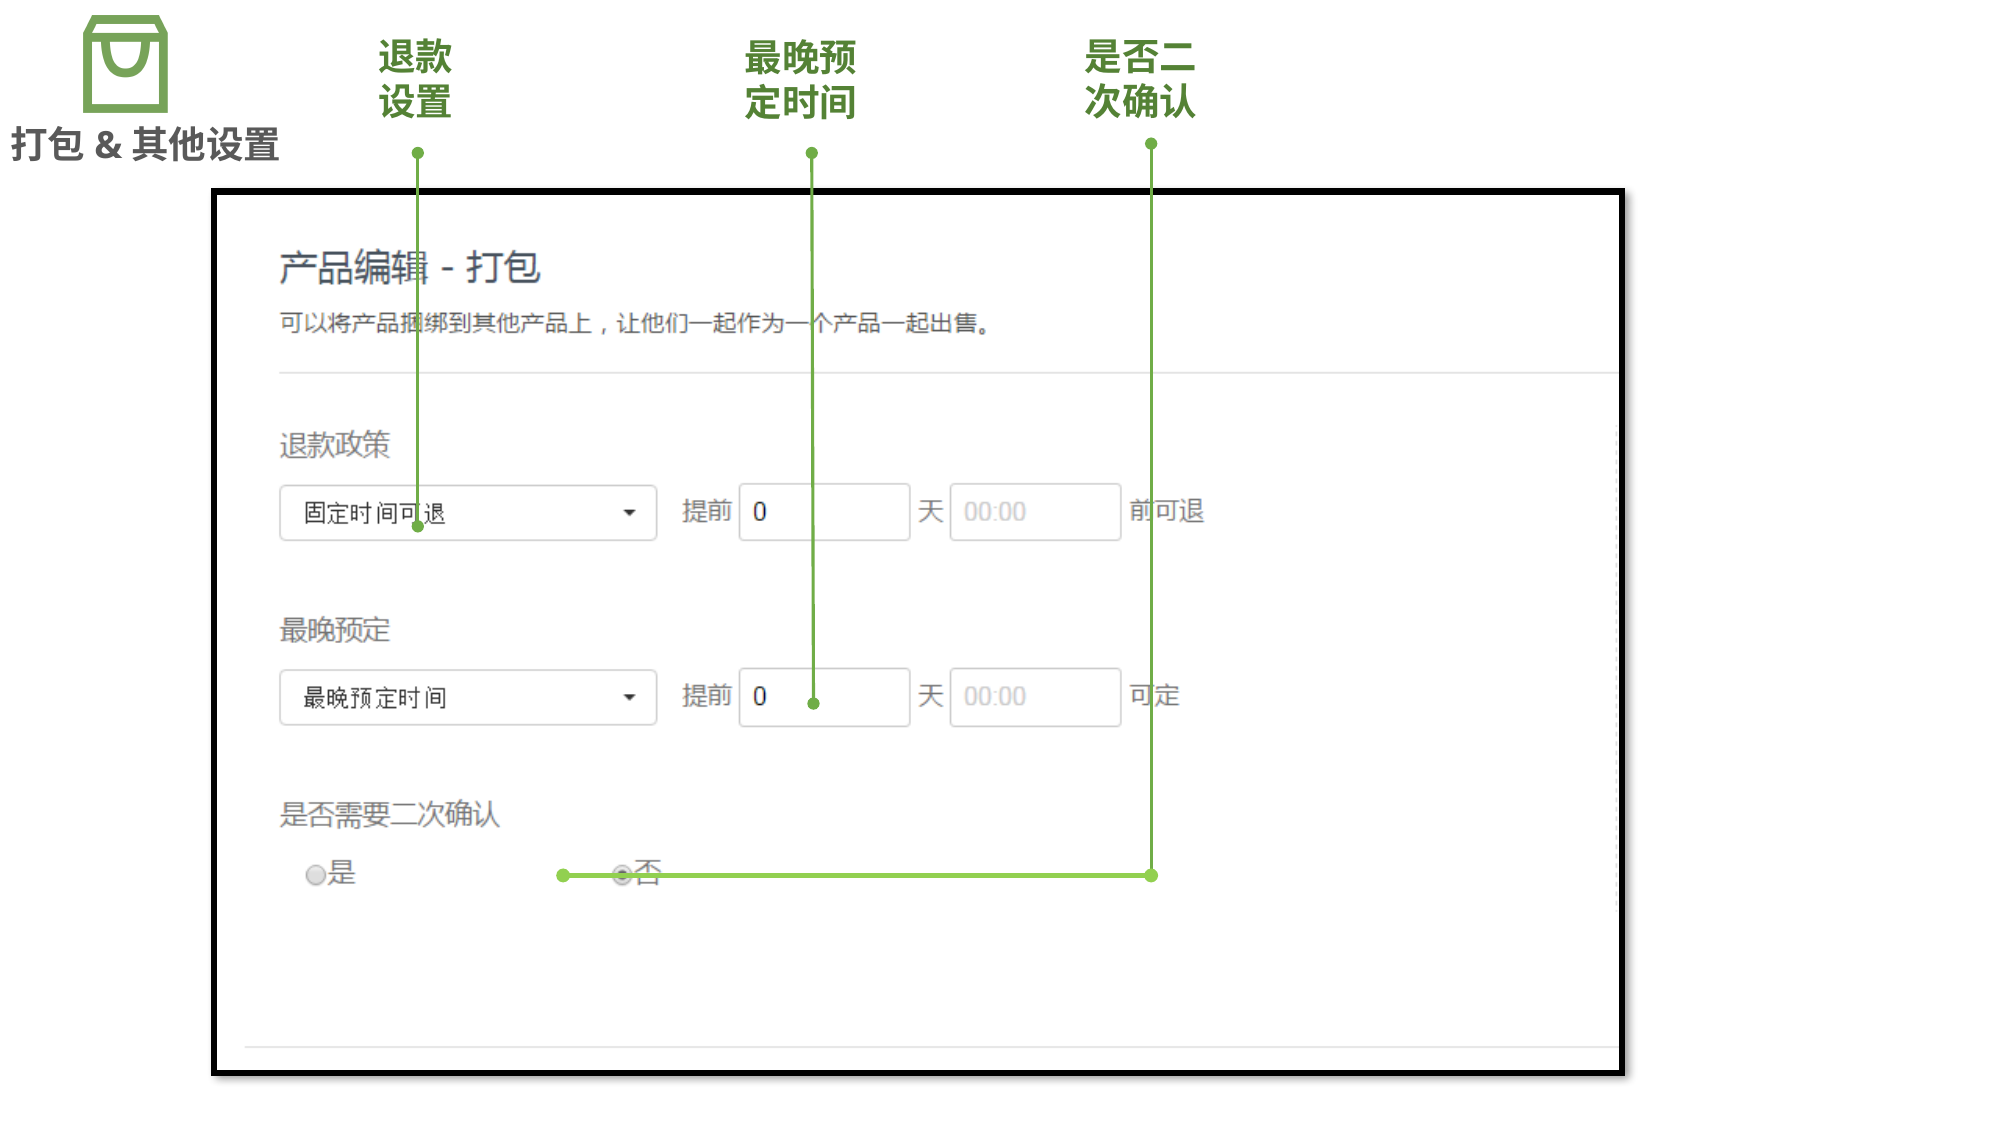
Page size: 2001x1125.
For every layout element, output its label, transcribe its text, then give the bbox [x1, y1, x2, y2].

picture [83, 15, 168, 113]
picture [217, 194, 1619, 1070]
text_box 最晚预定时间 [730, 26, 894, 131]
text_box 是否二次确认 [1069, 25, 1233, 131]
text_box 退款设置 [363, 25, 473, 131]
text_box 打包&其他设置 [0, 113, 297, 173]
